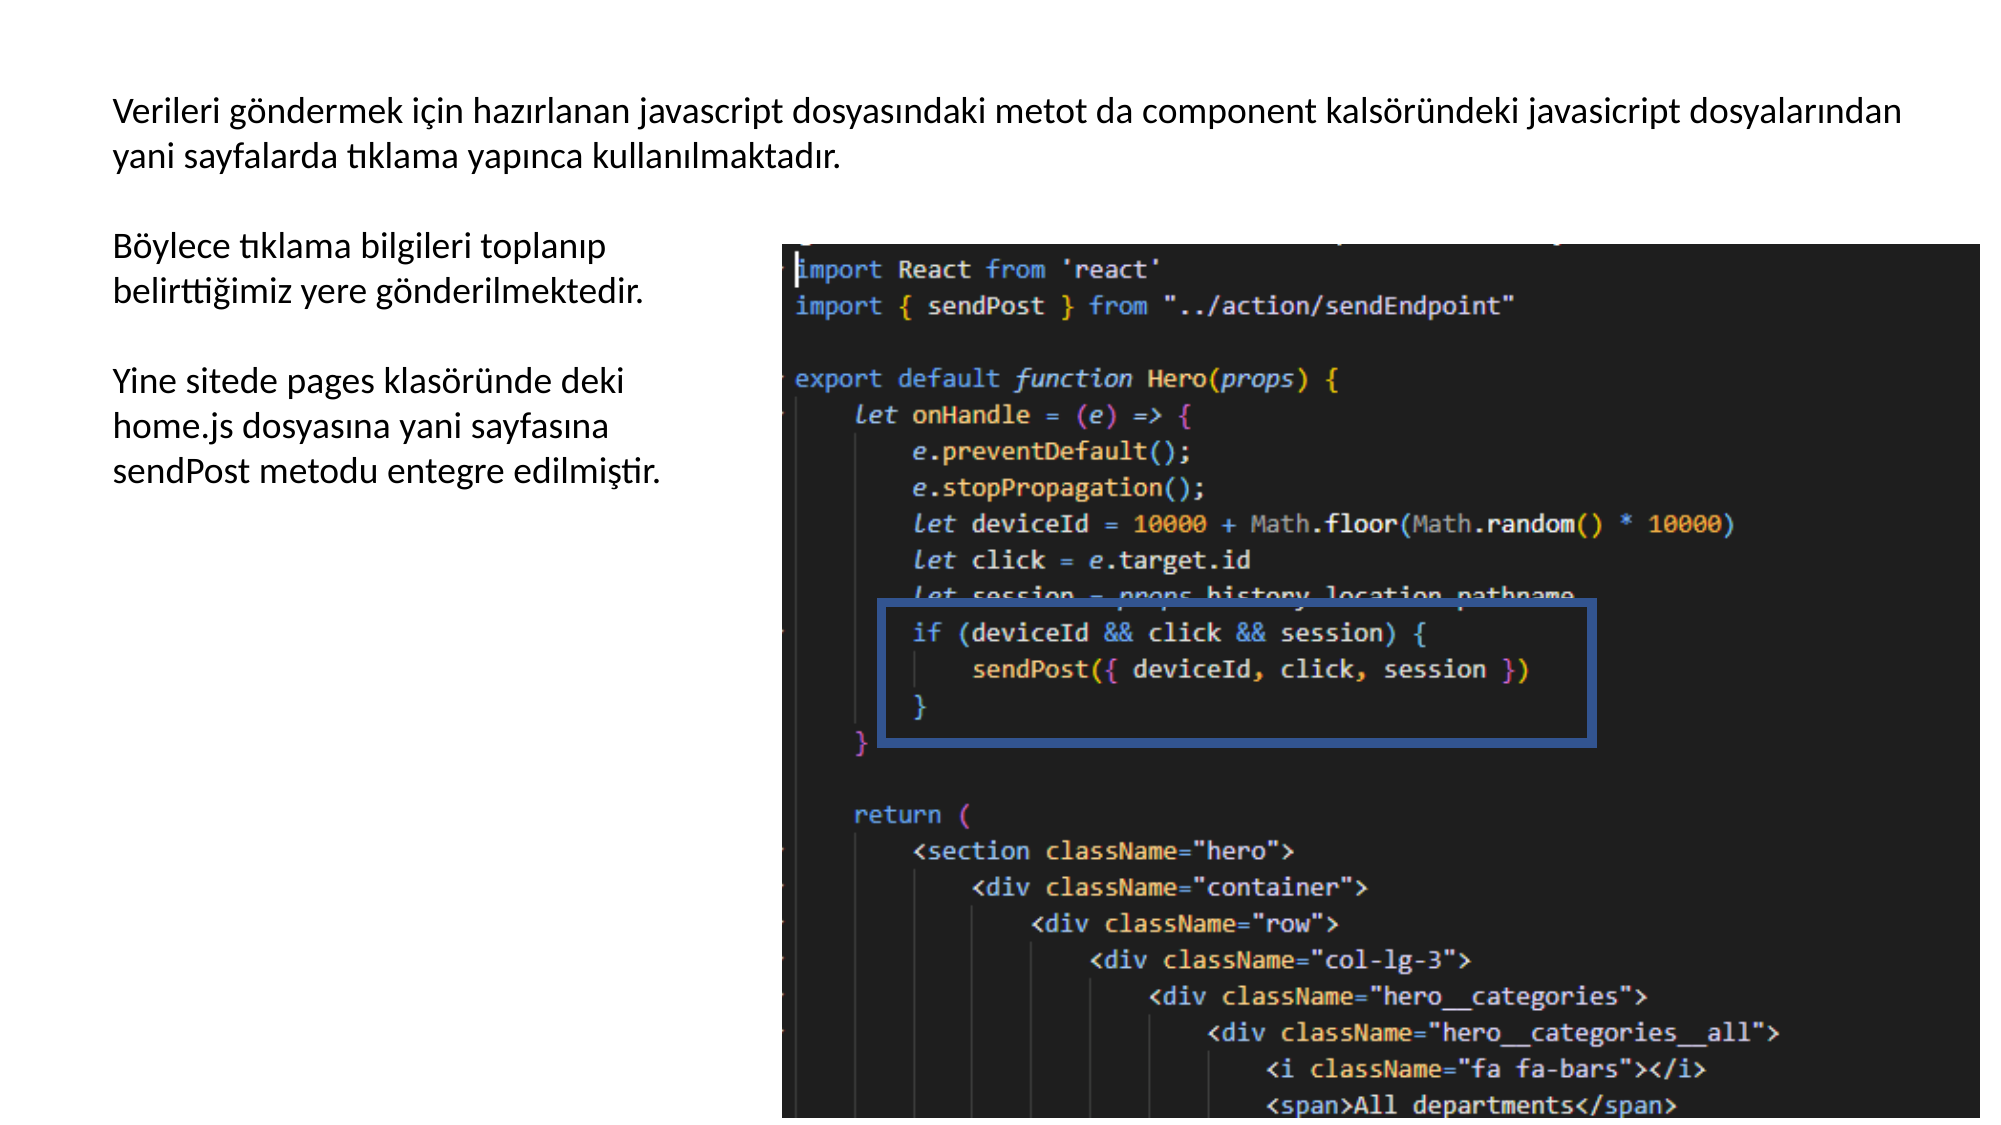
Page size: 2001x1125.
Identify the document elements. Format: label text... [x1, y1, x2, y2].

text_box Verileri göndermek için hazırlanan javascript dosyasındaki metot da component kalsöründeki javasicript dosyalarından yani sayfalarda tıklama yapınca kullanılmaktadır. Böylece tıklama bilgileri toplanıp belirttiğimiz yere gönderilmektedir. Yine sitede pages klasöründe deki home.js dosyasına yani sayfasına sendPost metodu entegre edilmiştir. [97, 78, 1920, 499]
picture [782, 244, 1980, 1118]
